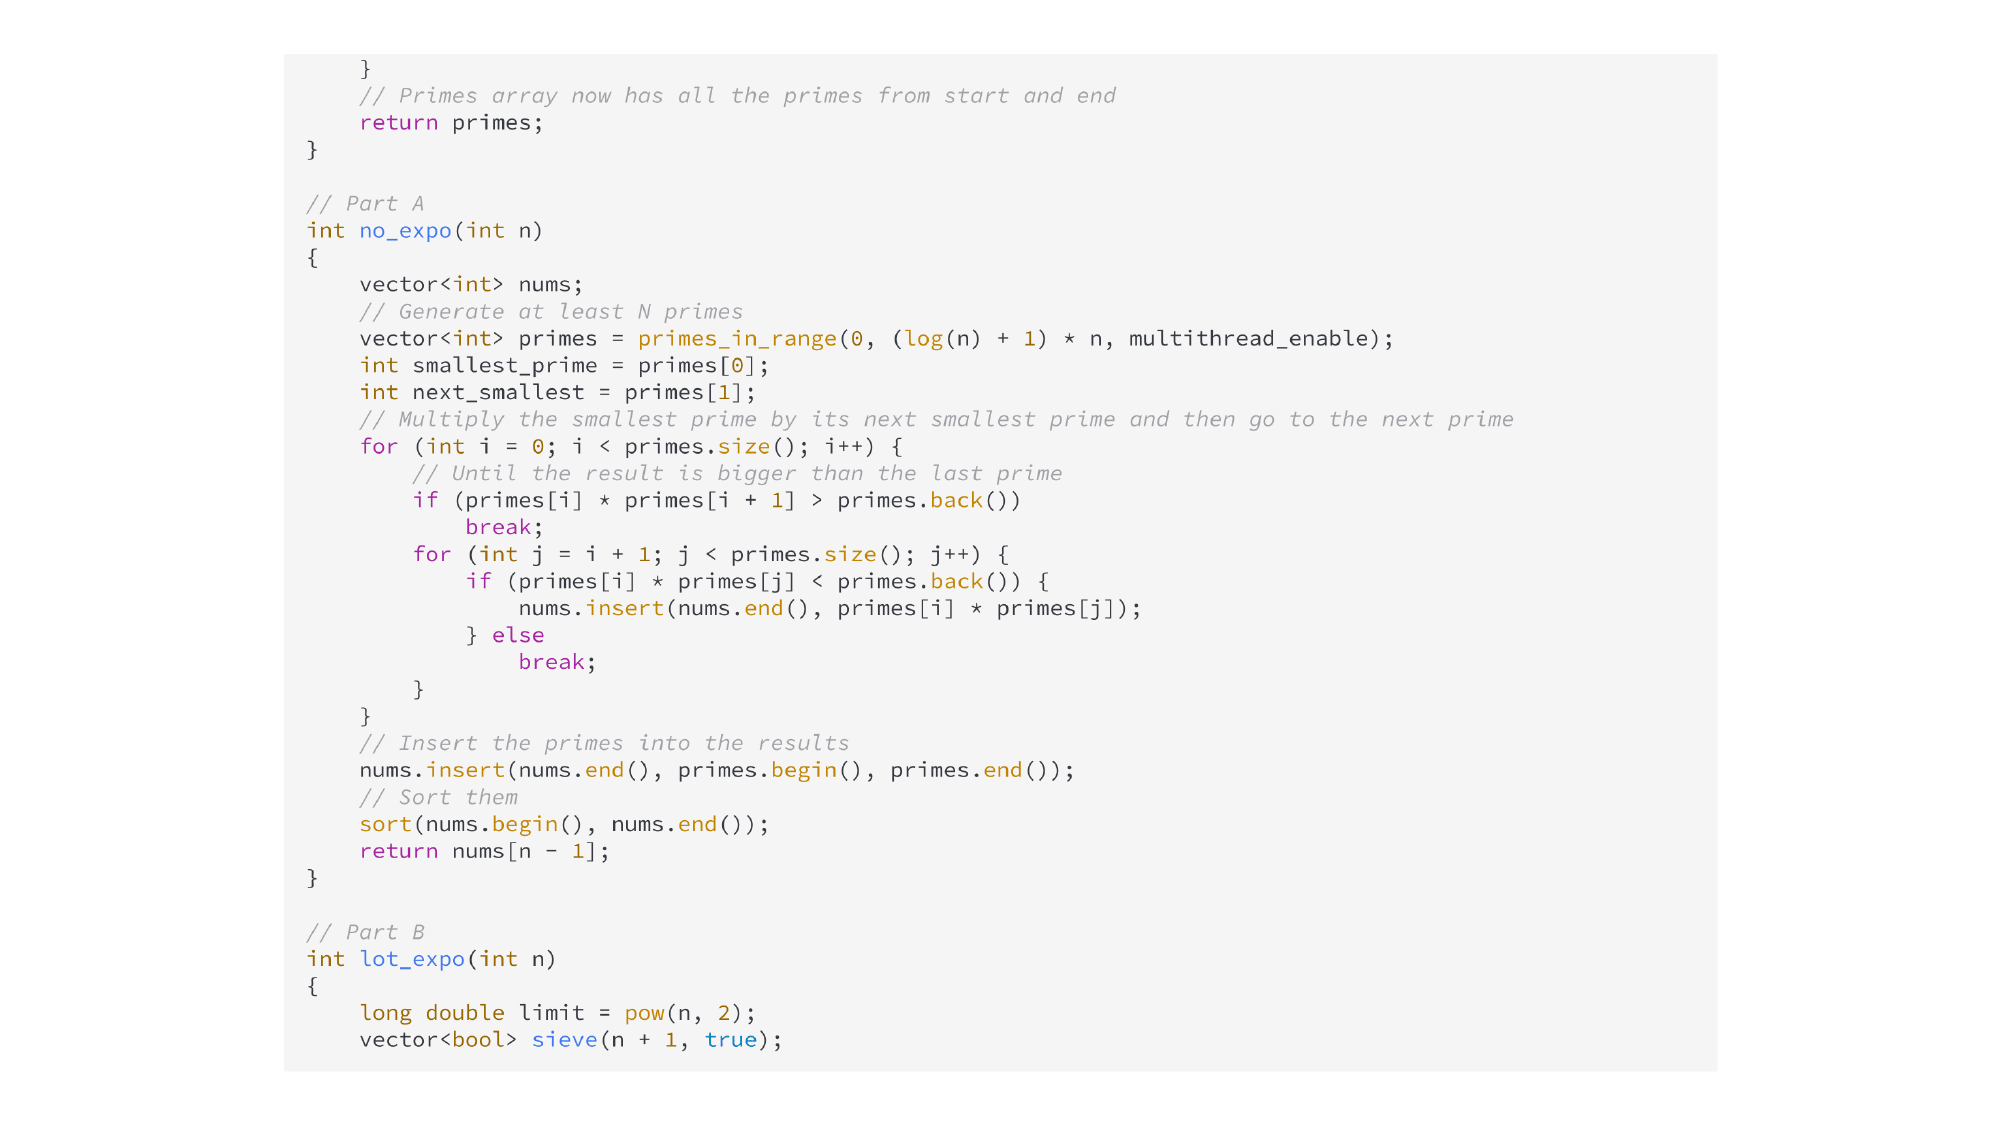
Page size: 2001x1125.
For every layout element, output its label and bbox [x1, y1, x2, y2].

picture [203, 0, 1796, 1125]
